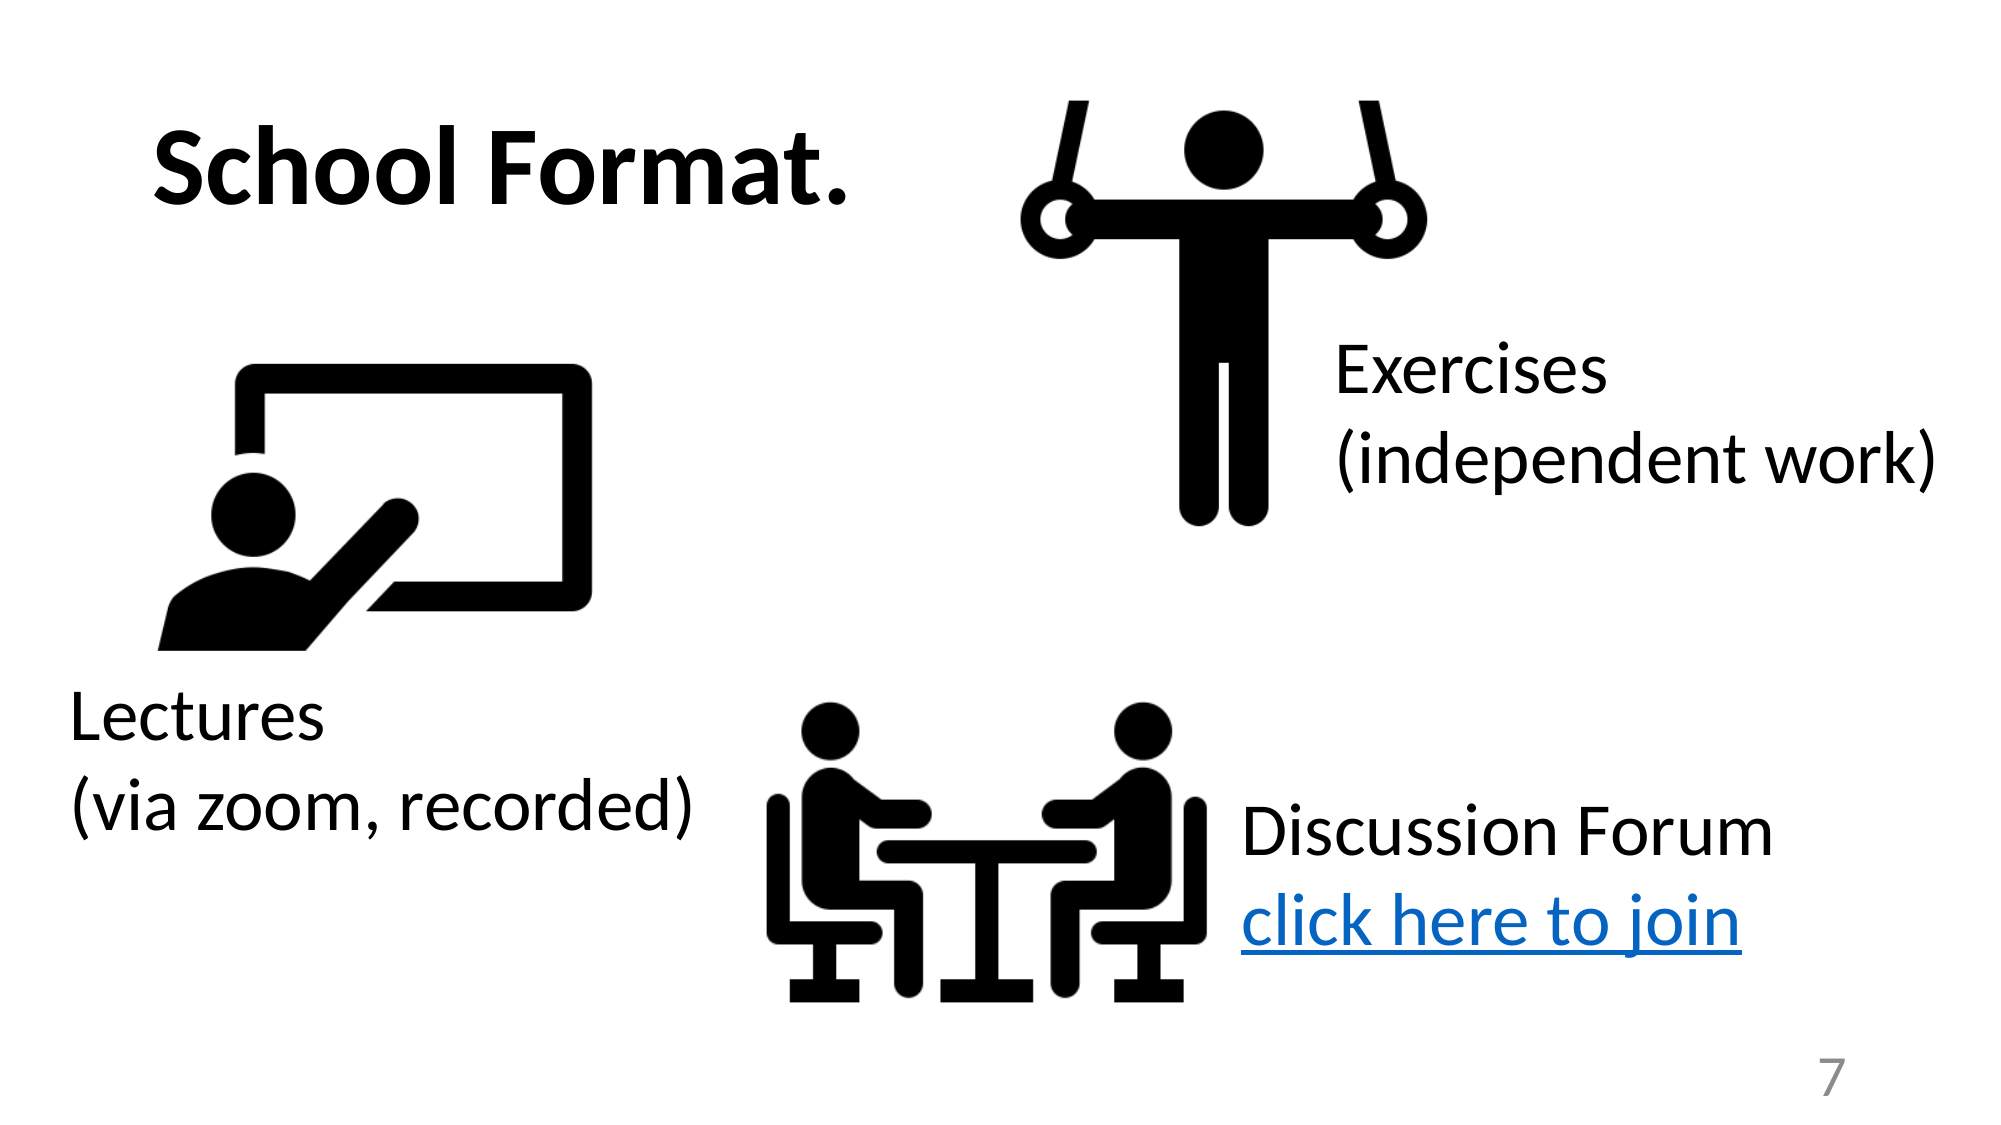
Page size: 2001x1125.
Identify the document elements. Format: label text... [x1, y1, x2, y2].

text_box Lectures (via zoom, recorded) [55, 657, 708, 853]
title School Format. [137, 59, 1863, 278]
picture [137, 270, 613, 745]
slide_number 7 [1412, 1042, 1863, 1103]
text_box Exercises (independent work) [1462, 310, 1956, 506]
text_box Discussion Forum click here to join [1265, 773, 1808, 1013]
picture [708, 574, 1265, 1125]
picture [986, 76, 1462, 551]
